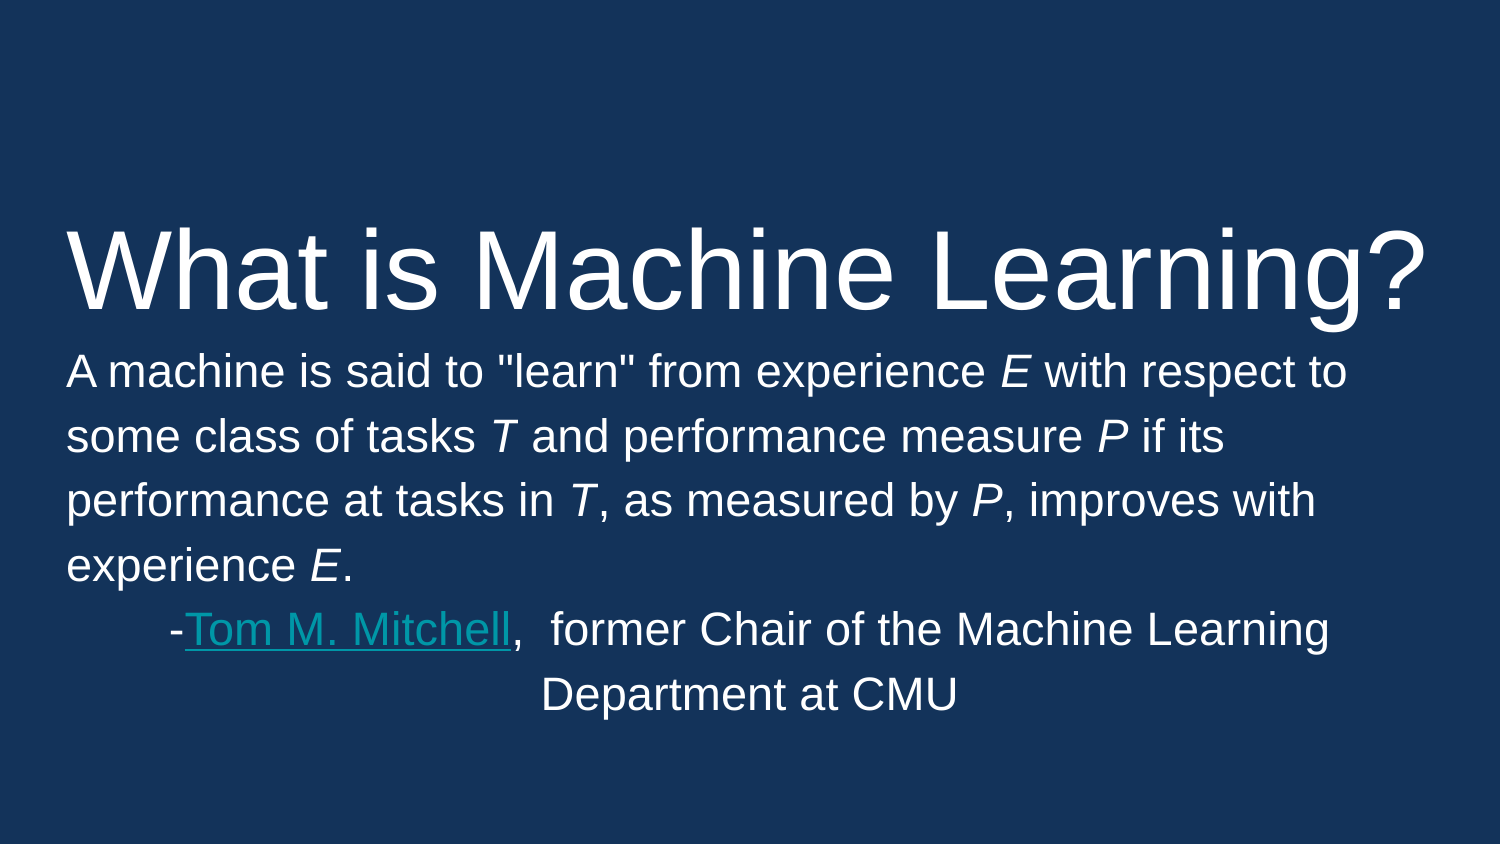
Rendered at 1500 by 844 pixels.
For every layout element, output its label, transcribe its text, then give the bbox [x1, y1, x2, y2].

list What is Machine Learning? A machine is said to "learn" from experience E with respect to some class of tasks T and performance measure P if its performance at tasks in T, as measured by P, improves with experience E. -Tom M. Mitchell, former Chair of the Machine Learning Department at CMU [51, 141, 1449, 703]
